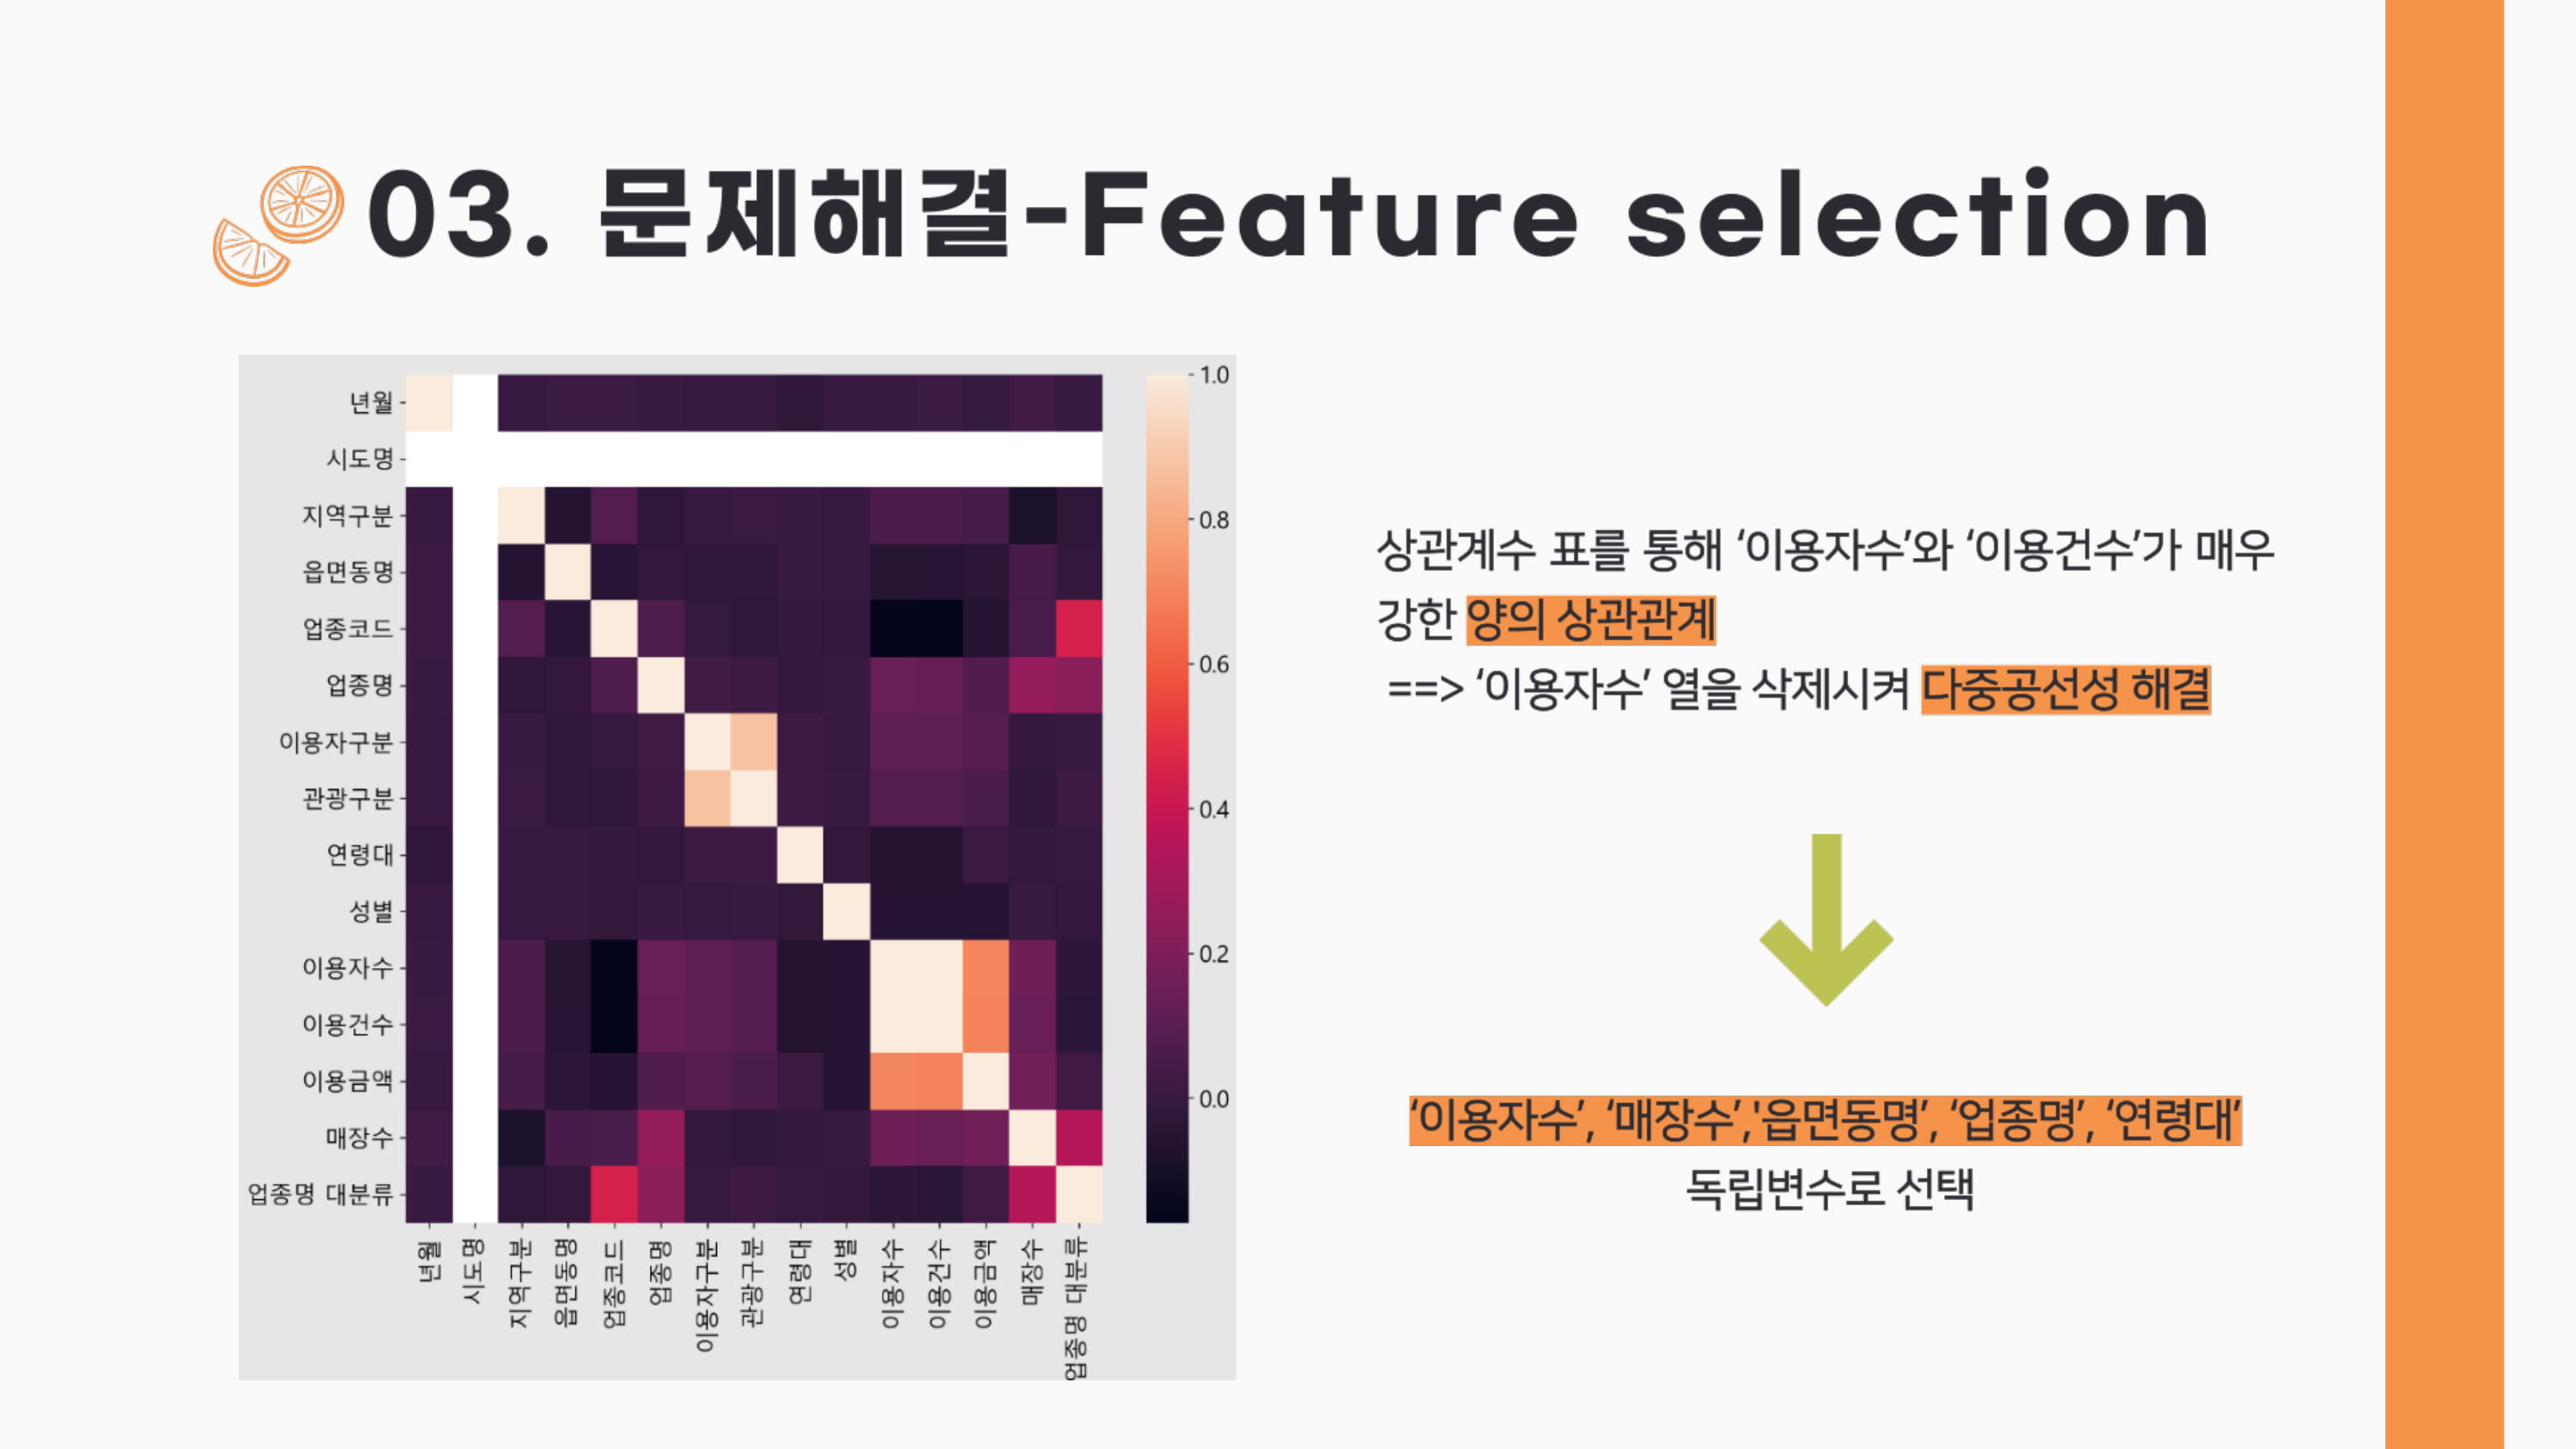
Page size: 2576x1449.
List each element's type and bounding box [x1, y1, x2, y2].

text_box [1739, 852, 1914, 989]
picture [1759, 989, 1893, 1007]
text_box [213, 166, 344, 287]
text_box [2385, 0, 2506, 1449]
text_box [239, 355, 1236, 1381]
picture [1370, 514, 2297, 736]
picture [252, 137, 2252, 306]
picture [1402, 1083, 2263, 1236]
picture [1759, 834, 1893, 852]
